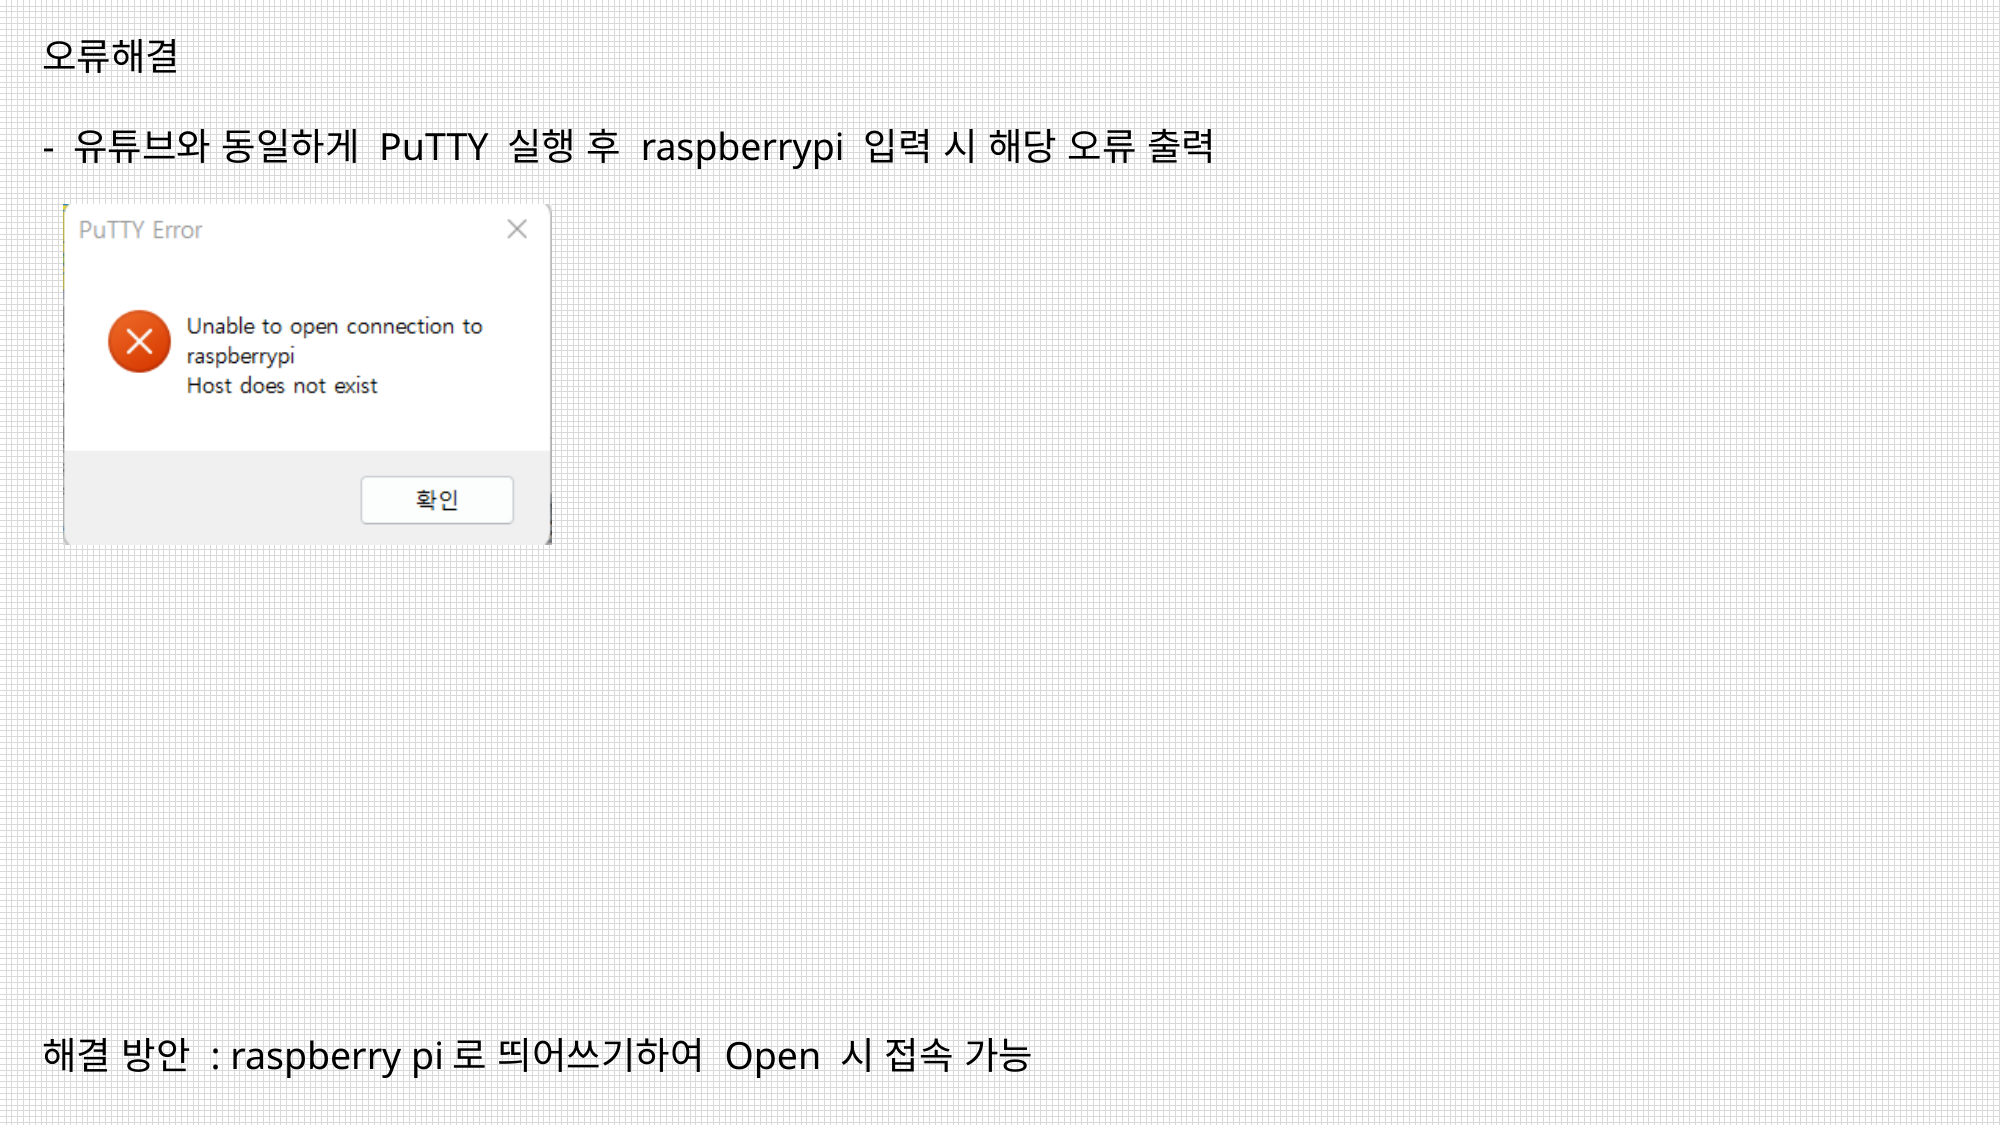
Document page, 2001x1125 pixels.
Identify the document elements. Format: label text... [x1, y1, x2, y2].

picture [63, 204, 552, 545]
text_box 해결 방안 : raspberry pi로 띄어쓰기하여 Open 시 접속 가능 [27, 1024, 1598, 1085]
text_box 오류해결 - 유튜브와 동일하게 PuTTY 실행 후 raspberrypi 입력 시 해당 오류 출력 [27, 25, 1598, 220]
